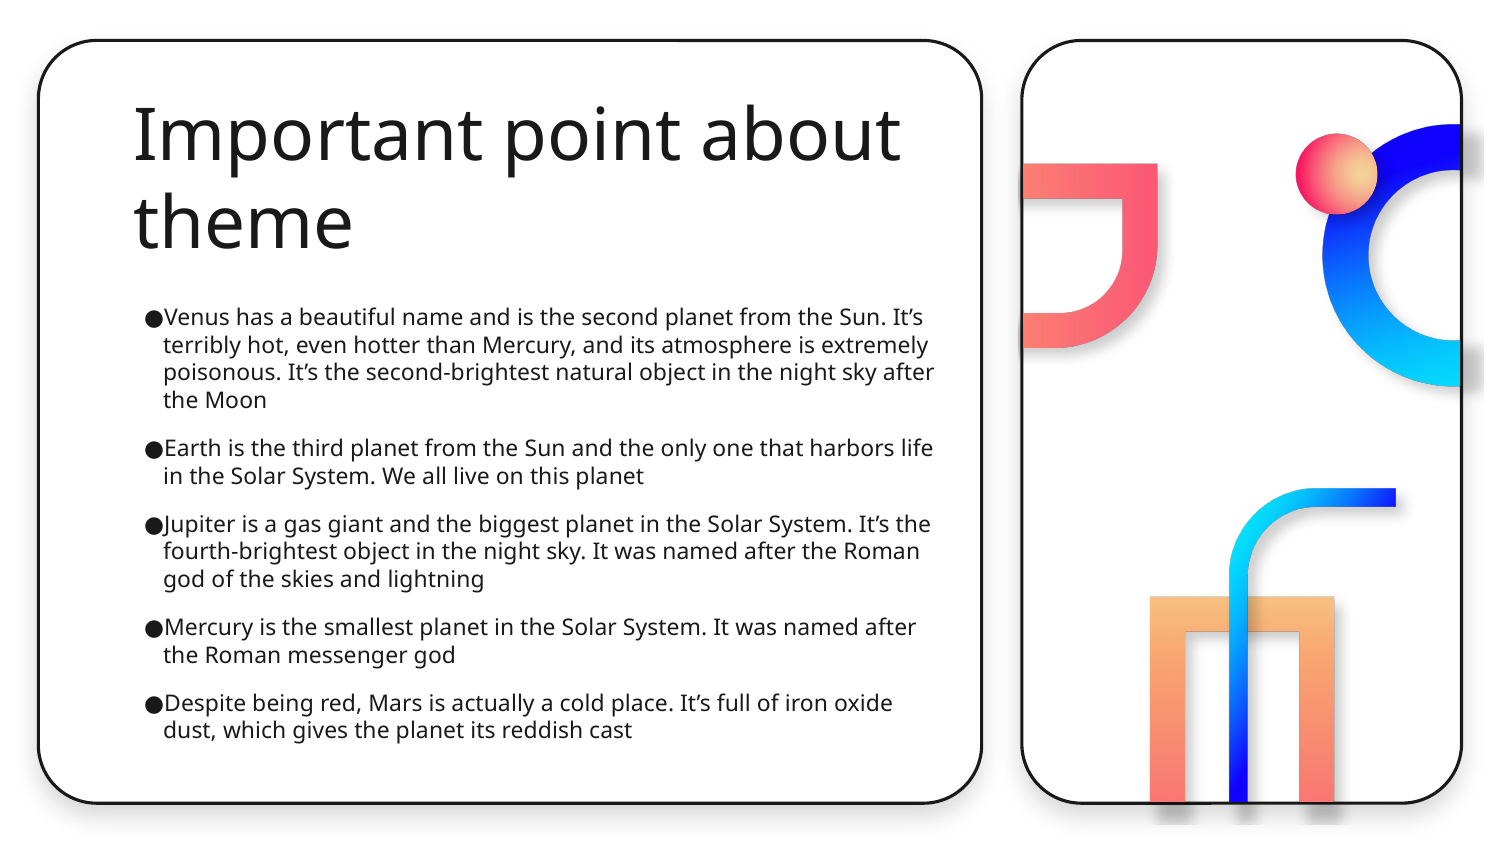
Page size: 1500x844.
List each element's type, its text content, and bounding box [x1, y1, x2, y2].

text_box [1022, 119, 1461, 802]
subtitle Venus has a beautiful name and is the second planet from the Sun. It’s terribly hot, even hotter than Mercury, and its atmosphere is extremely poisonous. It’s the second-brightest natural object in the night sky after the Moon Earth is the third planet from the Sun and the only one that harbors life in the Solar System. We all live on this planet Jupiter is a gas giant and the biggest planet in the Solar System. It’s the fourth-brightest object in the night sky. It was named after the Roman god of the skies and lightning Mercury is the smallest planet in the Solar System. It was named after the Roman messenger god Despite being red, Mars is actually a cold place. It’s full of iron oxide dust, which gives the planet its reddish cast [118, 288, 957, 756]
title Important point about theme [118, 72, 957, 259]
